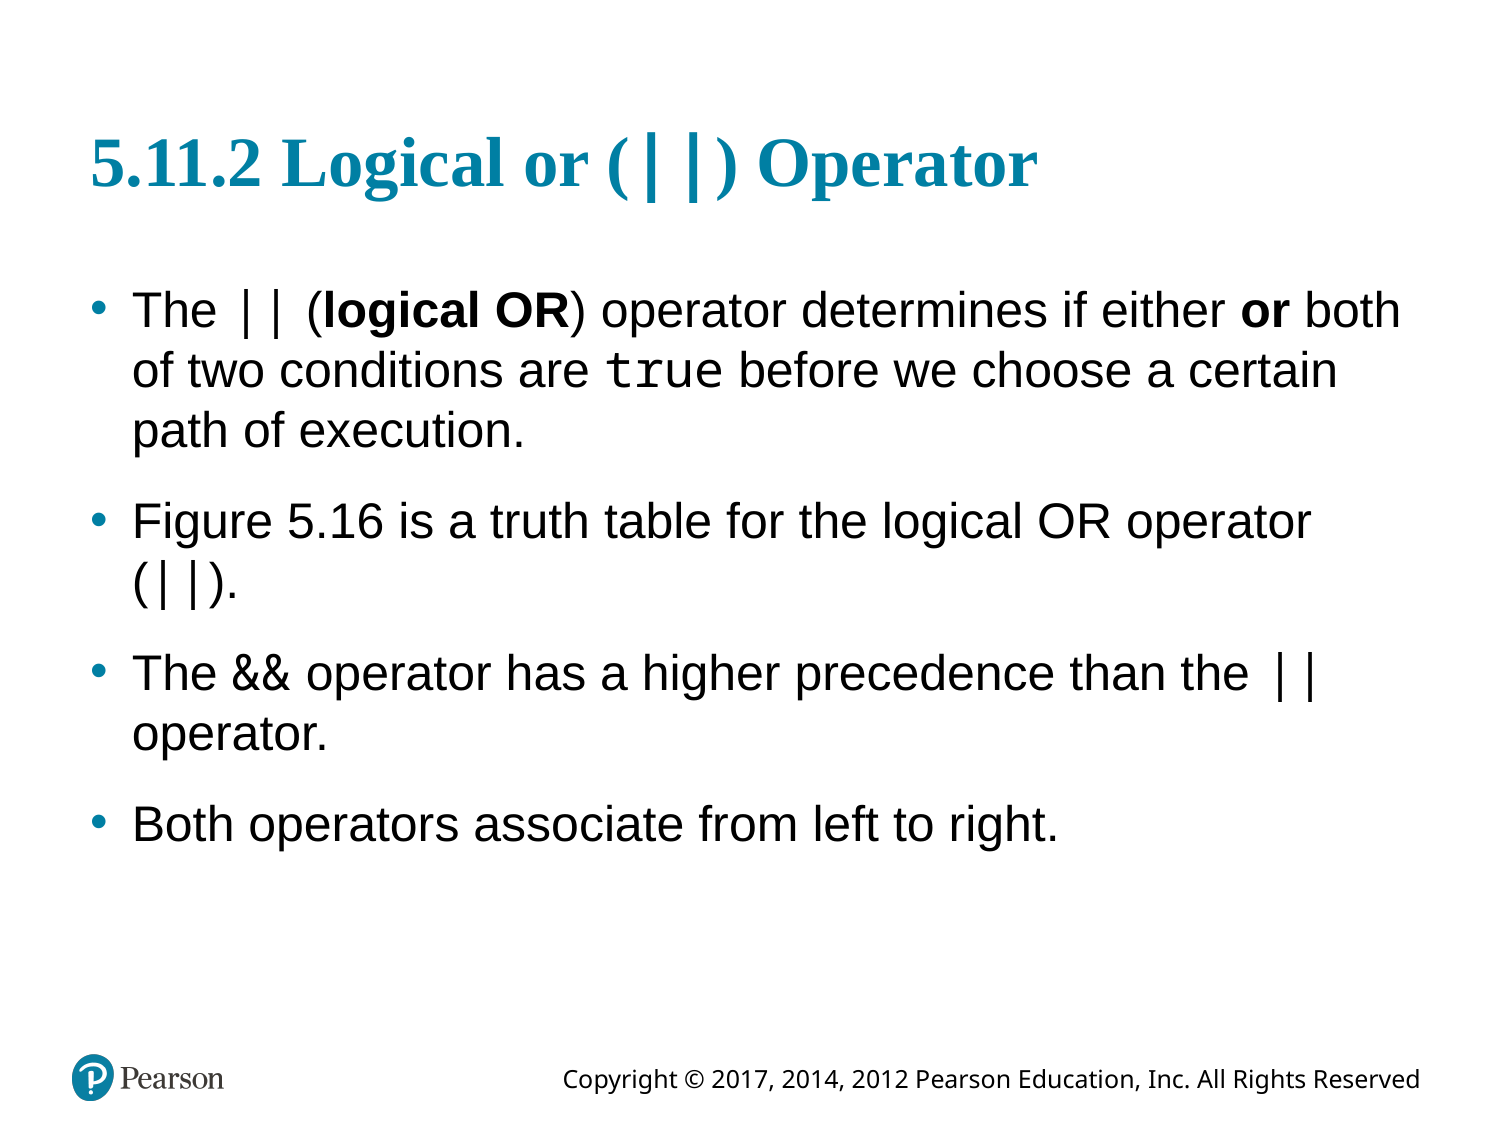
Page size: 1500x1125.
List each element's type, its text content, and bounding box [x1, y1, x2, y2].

picture [72, 1054, 88, 1070]
picture [98, 1054, 224, 1101]
title 5.11.2 Logical or (||) Operator [75, 35, 1425, 216]
picture [80, 1063, 106, 1088]
picture [72, 1087, 83, 1101]
list The || (logical OR) operator determines if either or both of two conditions are true before we choose a certain path of execution. Figure 5.16 is a truth table for the logical OR operator (||). The && operator has a higher precedence than the || operator. Both operators associate from left to right. [75, 262, 1425, 1005]
